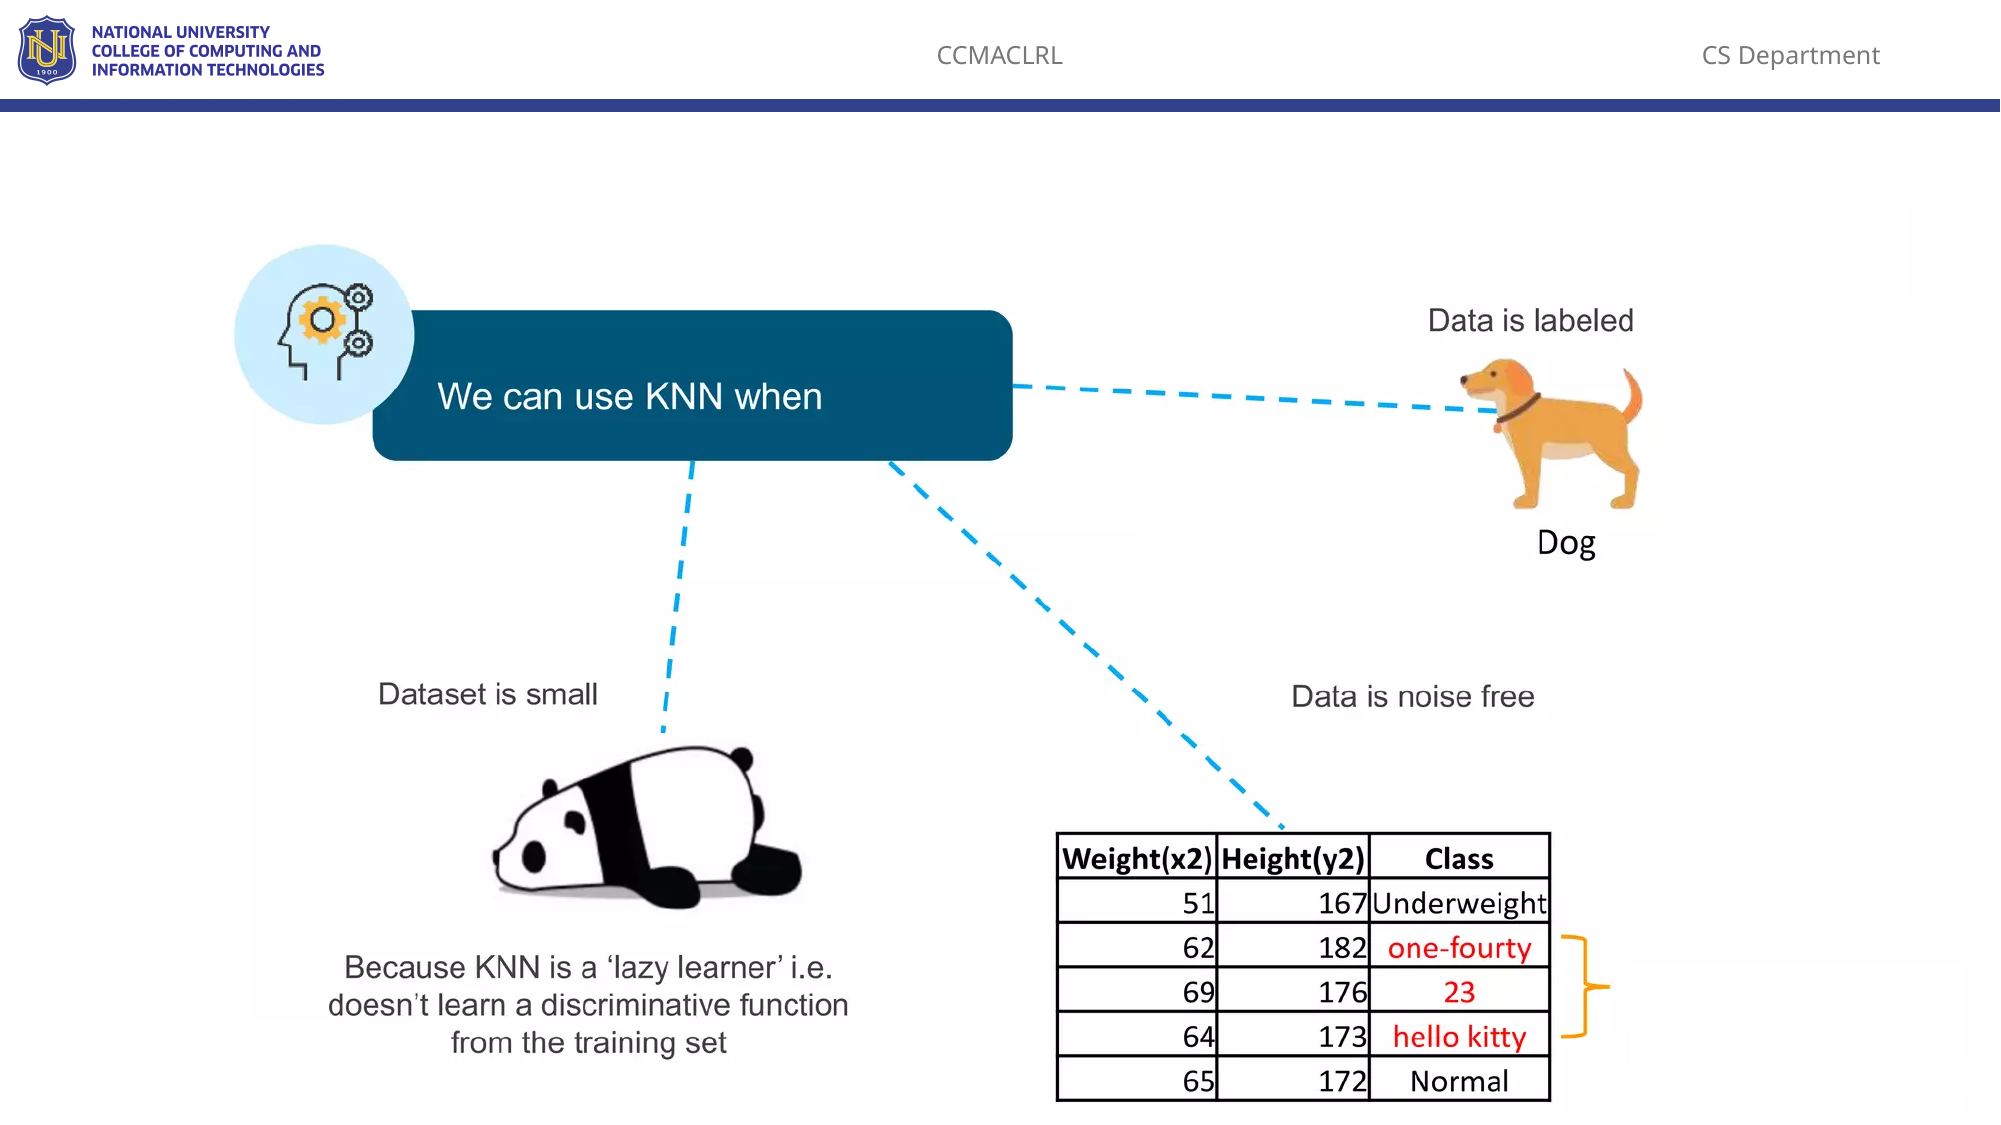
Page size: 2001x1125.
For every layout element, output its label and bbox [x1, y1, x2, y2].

picture [0, 203, 2000, 1125]
picture [0, 0, 337, 99]
